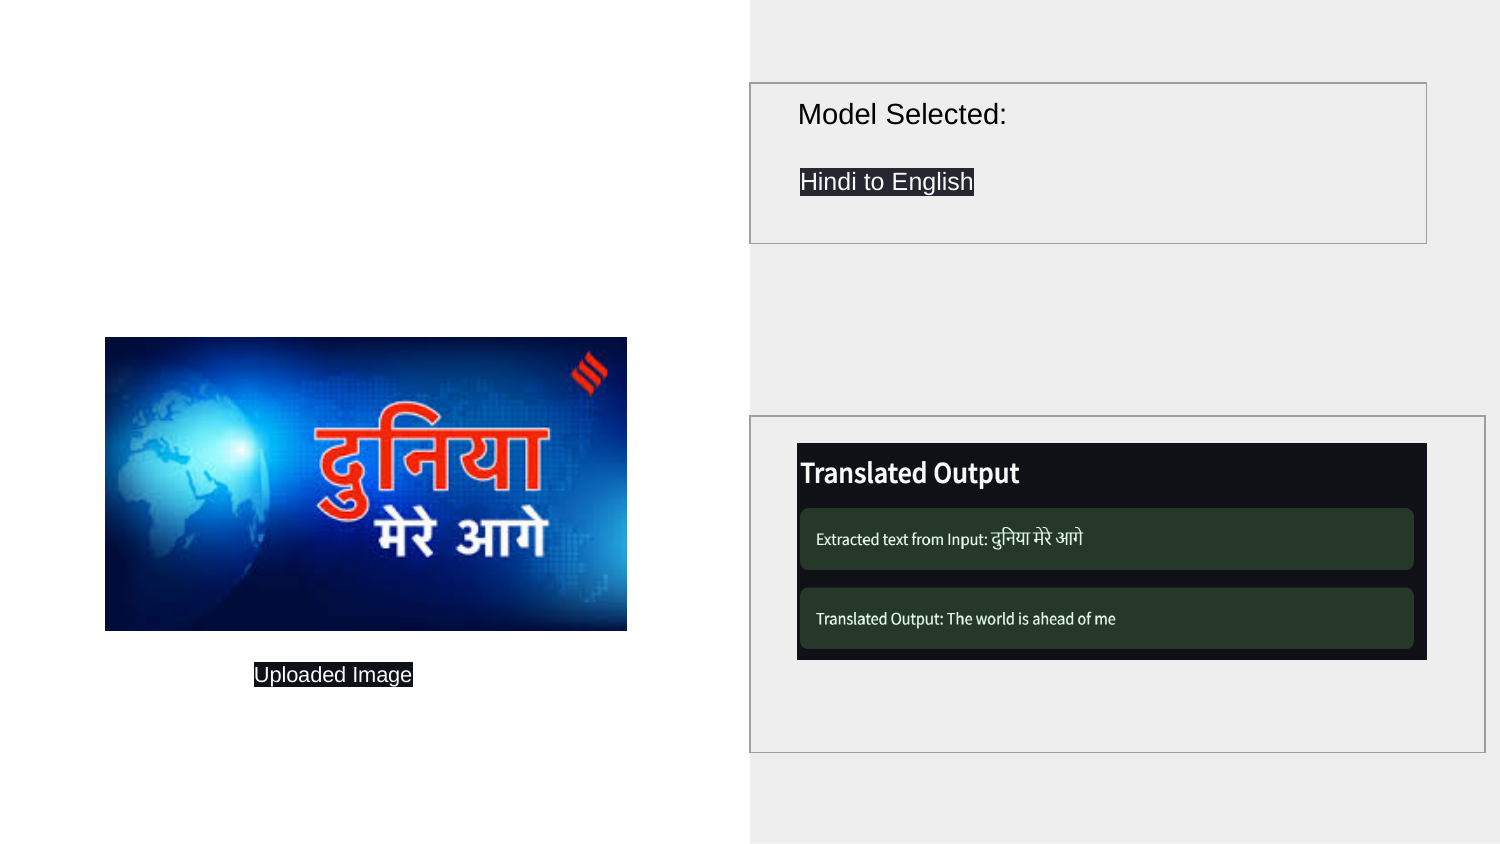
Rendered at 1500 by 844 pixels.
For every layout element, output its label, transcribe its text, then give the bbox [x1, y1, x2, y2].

picture [105, 337, 627, 631]
text_box Uploaded Image [239, 645, 456, 693]
table_header [751, 417, 1484, 752]
table_header Model Selected: Hindi to English [751, 84, 1426, 243]
picture [797, 443, 1427, 661]
